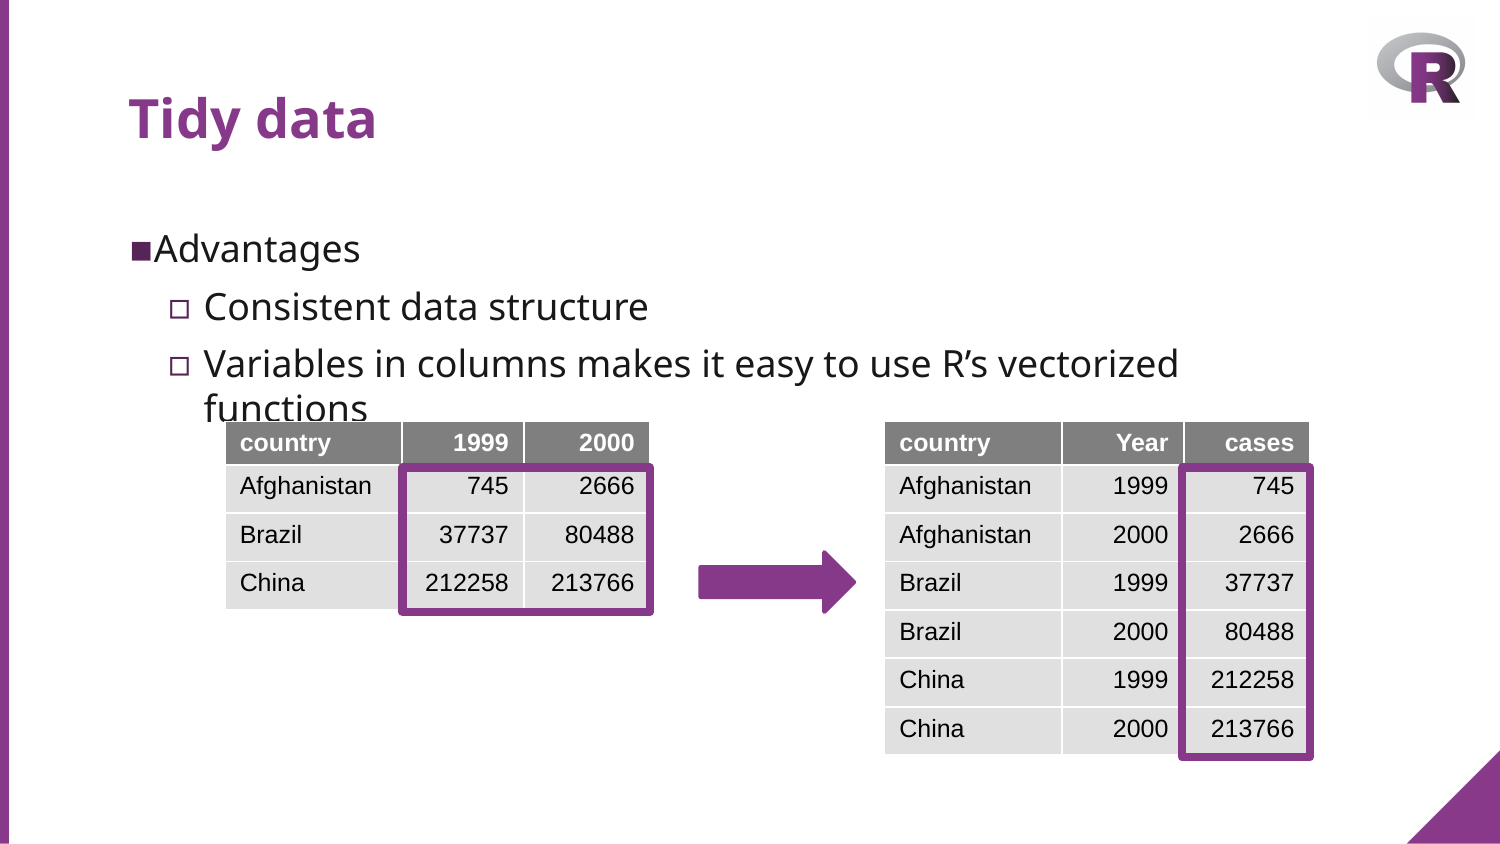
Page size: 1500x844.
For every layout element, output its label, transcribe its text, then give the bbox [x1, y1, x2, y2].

table_cell Afghanistan [885, 466, 1061, 512]
table_header country [885, 422, 1061, 464]
table_cell Brazil [885, 611, 1061, 657]
table_cell Afghanistan [885, 514, 1061, 561]
text_box [402, 467, 651, 612]
picture [1367, 14, 1475, 122]
table_header 2000 [525, 422, 649, 464]
table_cell China [885, 708, 1061, 754]
text_box [700, 552, 855, 612]
table_cell 2000 [1063, 708, 1182, 754]
table_cell Afghanistan [226, 466, 401, 512]
table_cell Brazil [226, 514, 401, 561]
table_cell China [226, 562, 401, 609]
table_header country [226, 422, 401, 464]
text_box [1182, 467, 1310, 758]
table_cell 1999 [1063, 466, 1183, 512]
table_cell 2000 [1063, 514, 1182, 561]
table_header cases [1185, 422, 1309, 464]
table_cell 1999 [1063, 562, 1182, 609]
table_cell 2000 [1063, 611, 1182, 657]
list Advantages Consistent data structure Variables in columns makes it easy to use R’s vectorized functions [113, 209, 1336, 401]
table_cell China [885, 659, 1061, 706]
table_cell 1999 [1063, 659, 1182, 706]
table_header 1999 [403, 422, 523, 464]
table_cell Brazil [885, 562, 1061, 609]
title Tidy data [113, 69, 643, 209]
table_header Year [1063, 422, 1183, 464]
